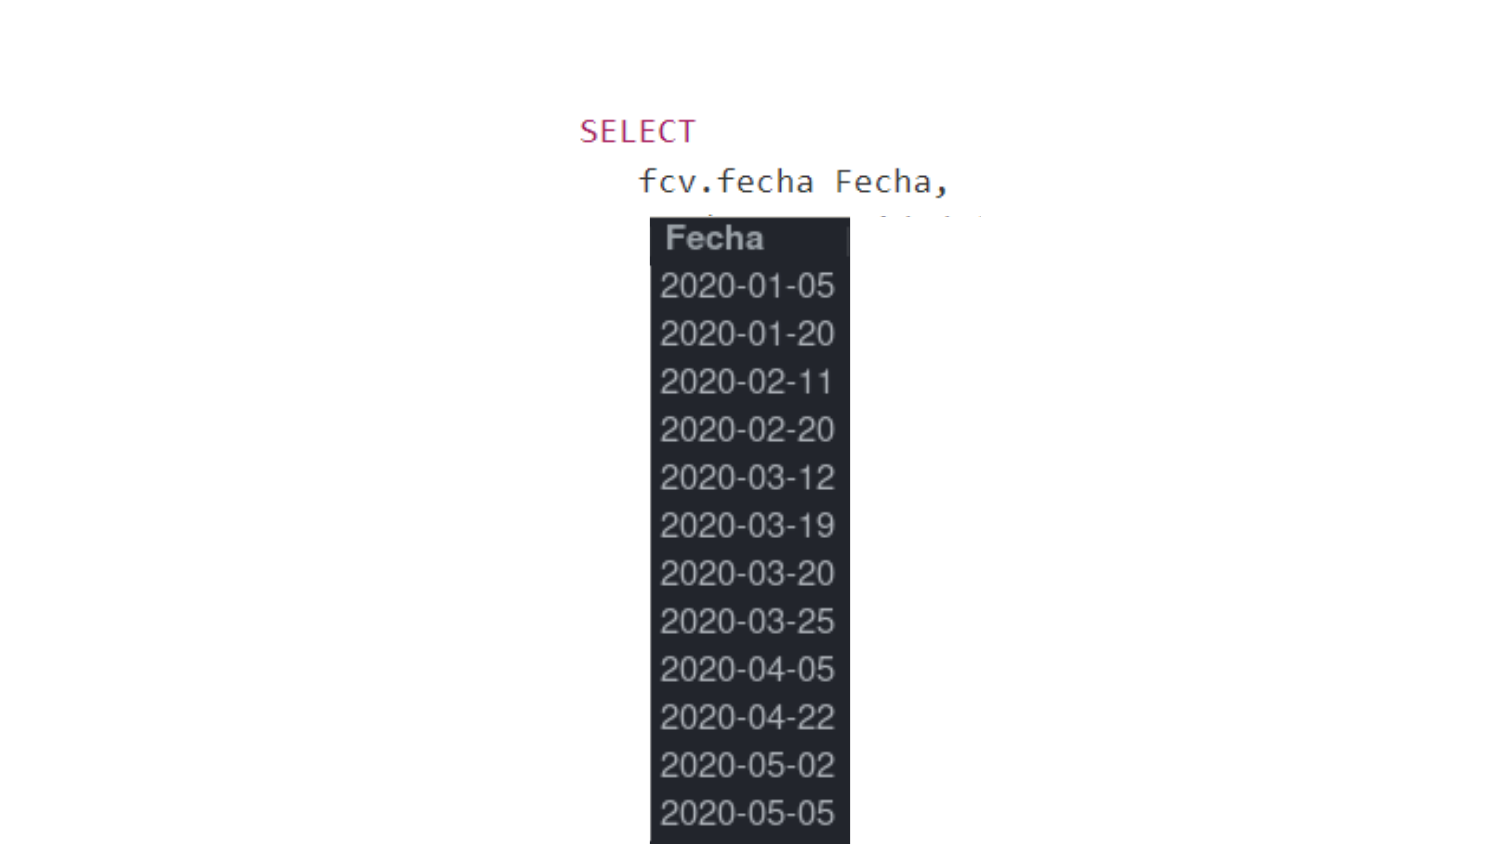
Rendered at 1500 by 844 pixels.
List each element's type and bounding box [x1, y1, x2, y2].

picture [518, 84, 982, 844]
